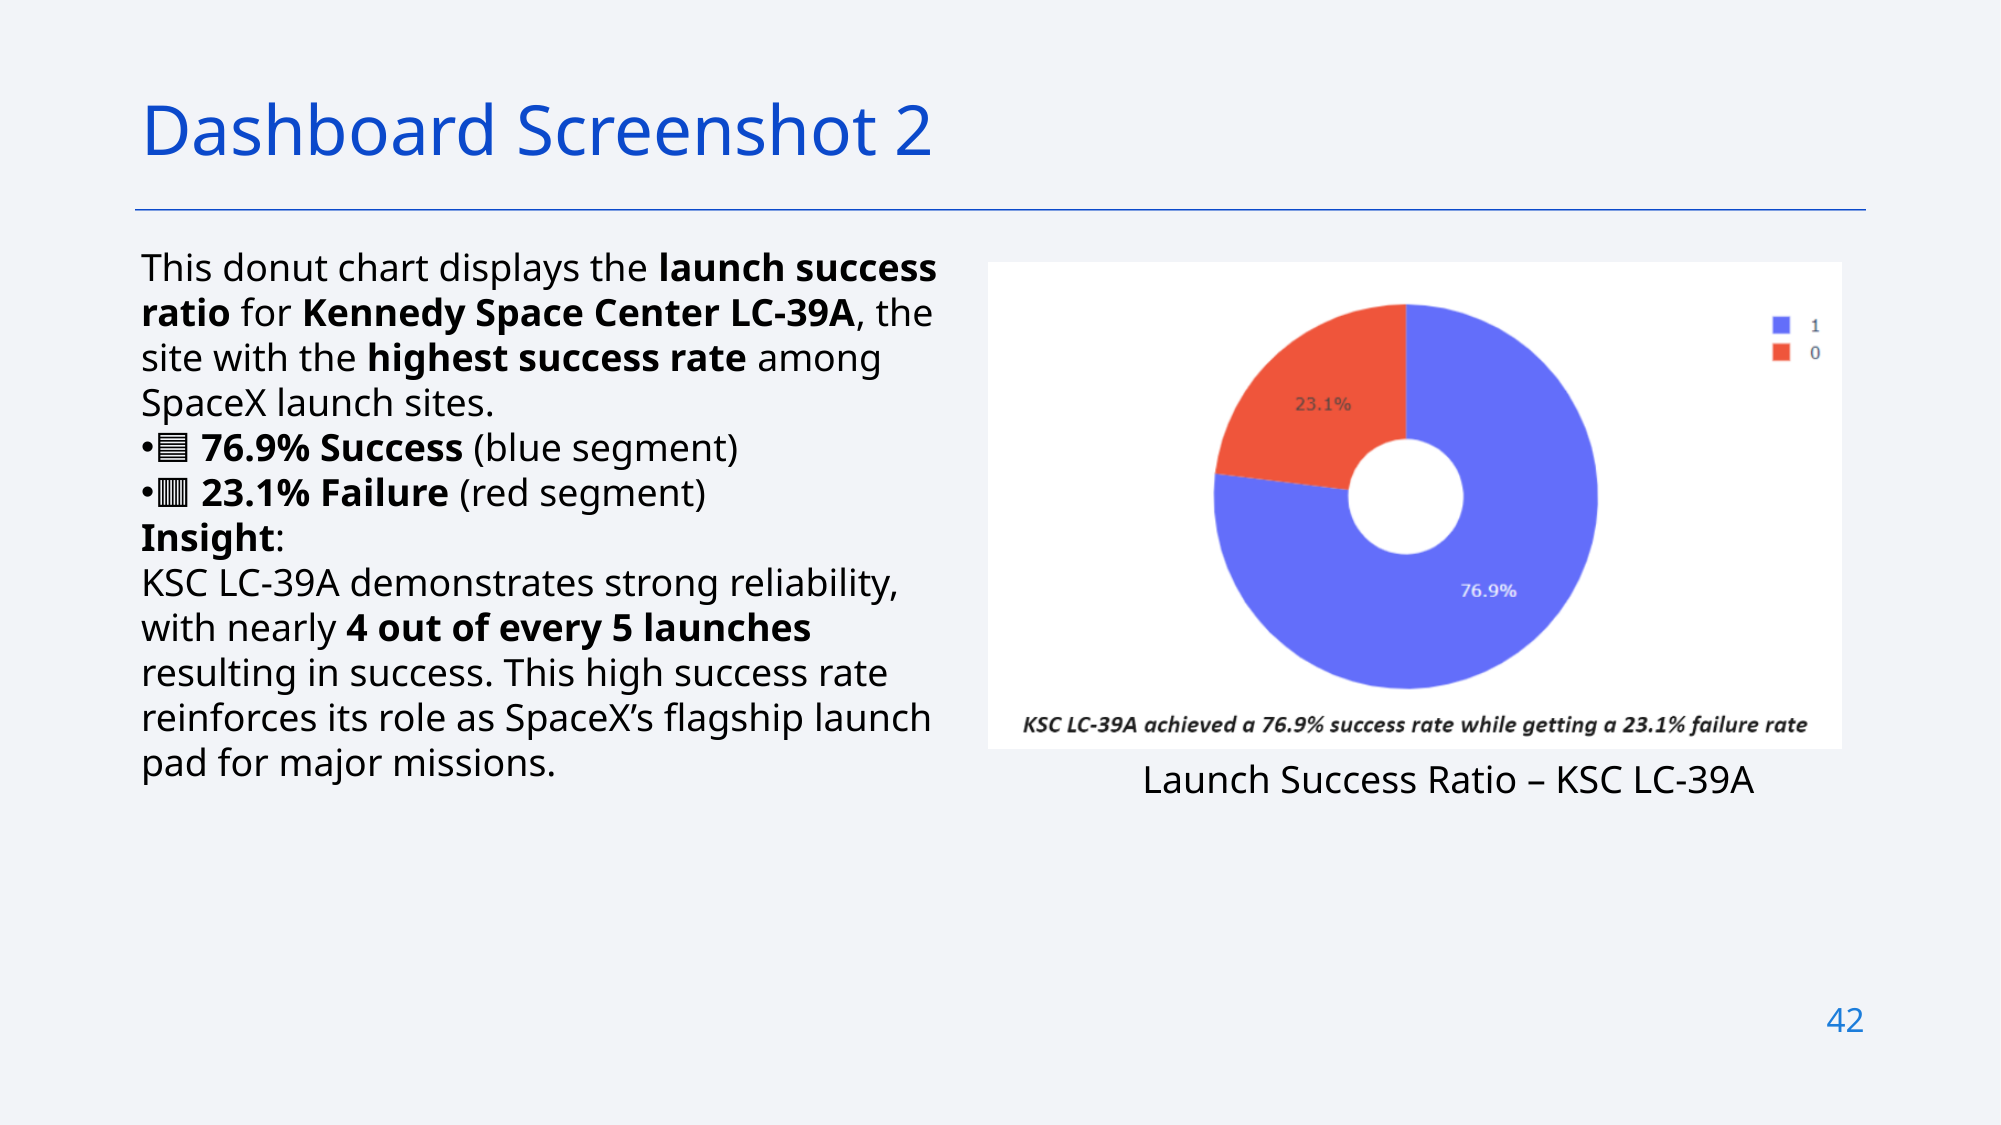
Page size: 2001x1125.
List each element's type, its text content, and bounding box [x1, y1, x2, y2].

slide_number 42 [1429, 988, 1880, 1055]
text_box Launch Success Ratio – KSC LC-39A [1127, 748, 2000, 809]
text_box Dashboard Screenshot 2 [126, 88, 1852, 179]
text_box This donut chart displays the launch success ratio for Kennedy Space Center LC-39A, the site with the highest success rate among SpaceX launch sites. 🟦 76.9% Success (blue segment) 🟥 23.1% Failure (red segment) Insight: KSC LC-39A demonstrates strong reliability, with nearly 4 out of every 5 launches resulting in success. This high success rate reinforces its role as SpaceX’s flagship launch pad for major missions. [126, 236, 956, 792]
picture [0, 0, 2001, 1125]
